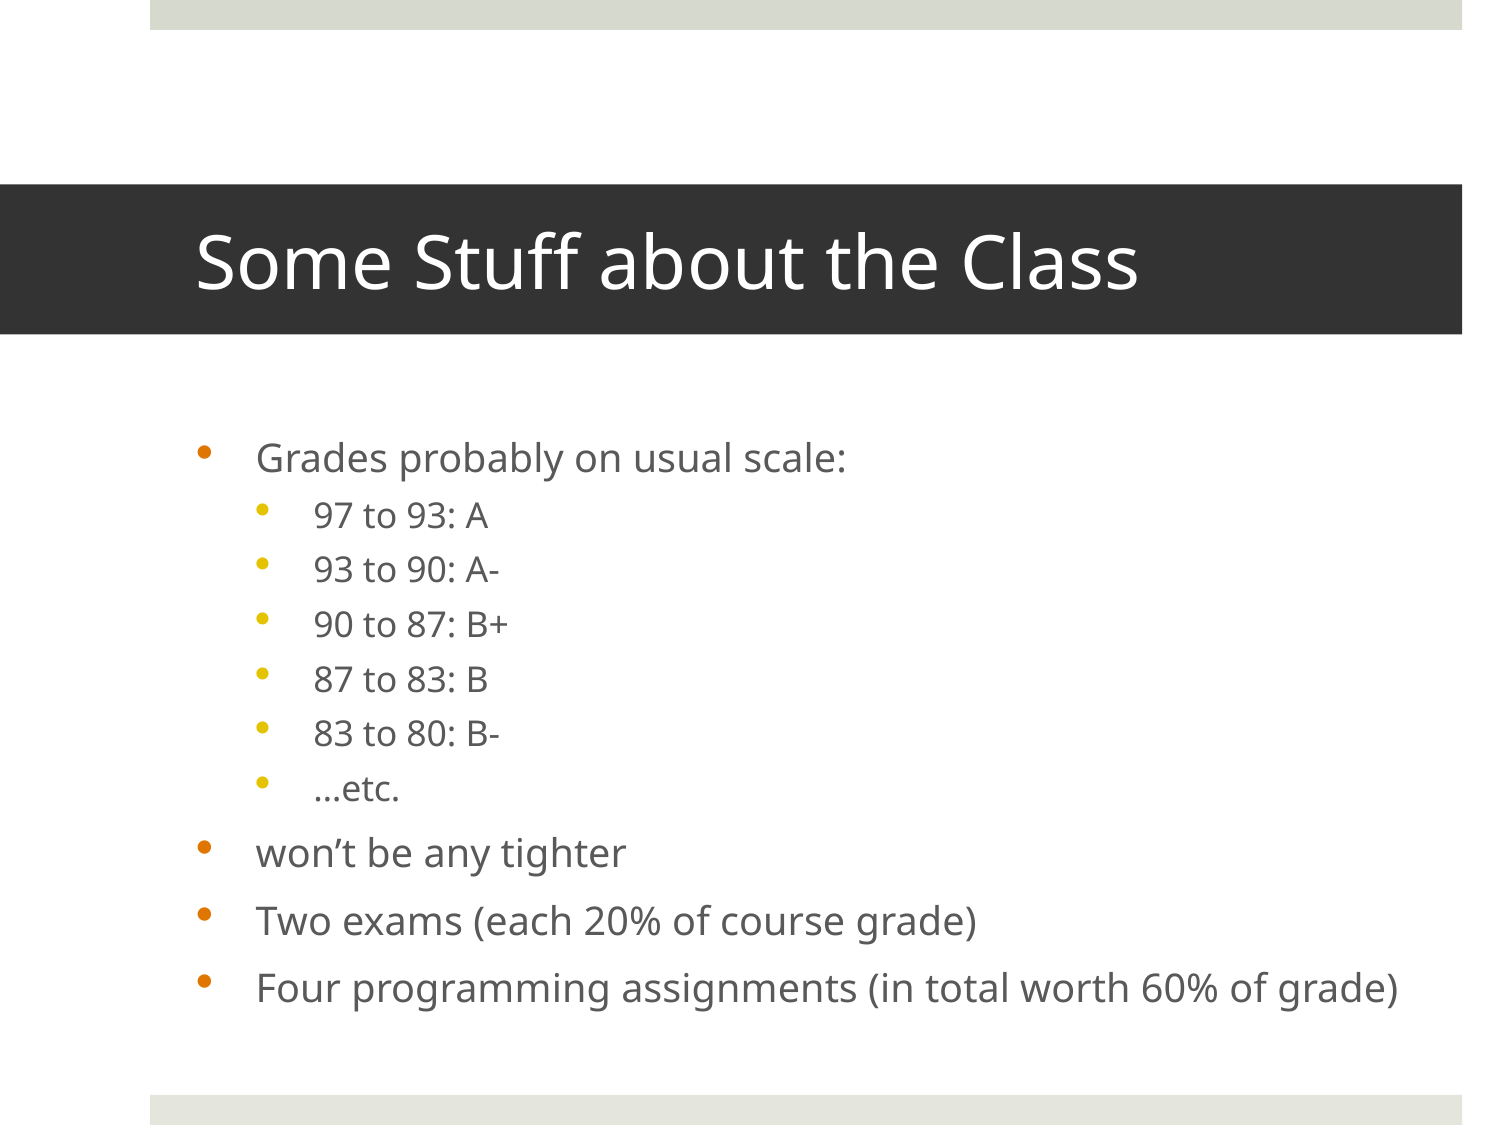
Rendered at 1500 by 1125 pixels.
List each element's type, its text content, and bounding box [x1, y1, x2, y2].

title Some Stuff about the Class [0, 184, 1463, 335]
list Grades probably on usual scale: 97 to 93: A 93 to 90: A- 90 to 87: B+ 87 to 83: B 83 to 80: B- …etc. won’t be any tighter Two exams (each 20% of course grade) Four programming assignments (in total worth 60% of grade) [182, 425, 1432, 1028]
